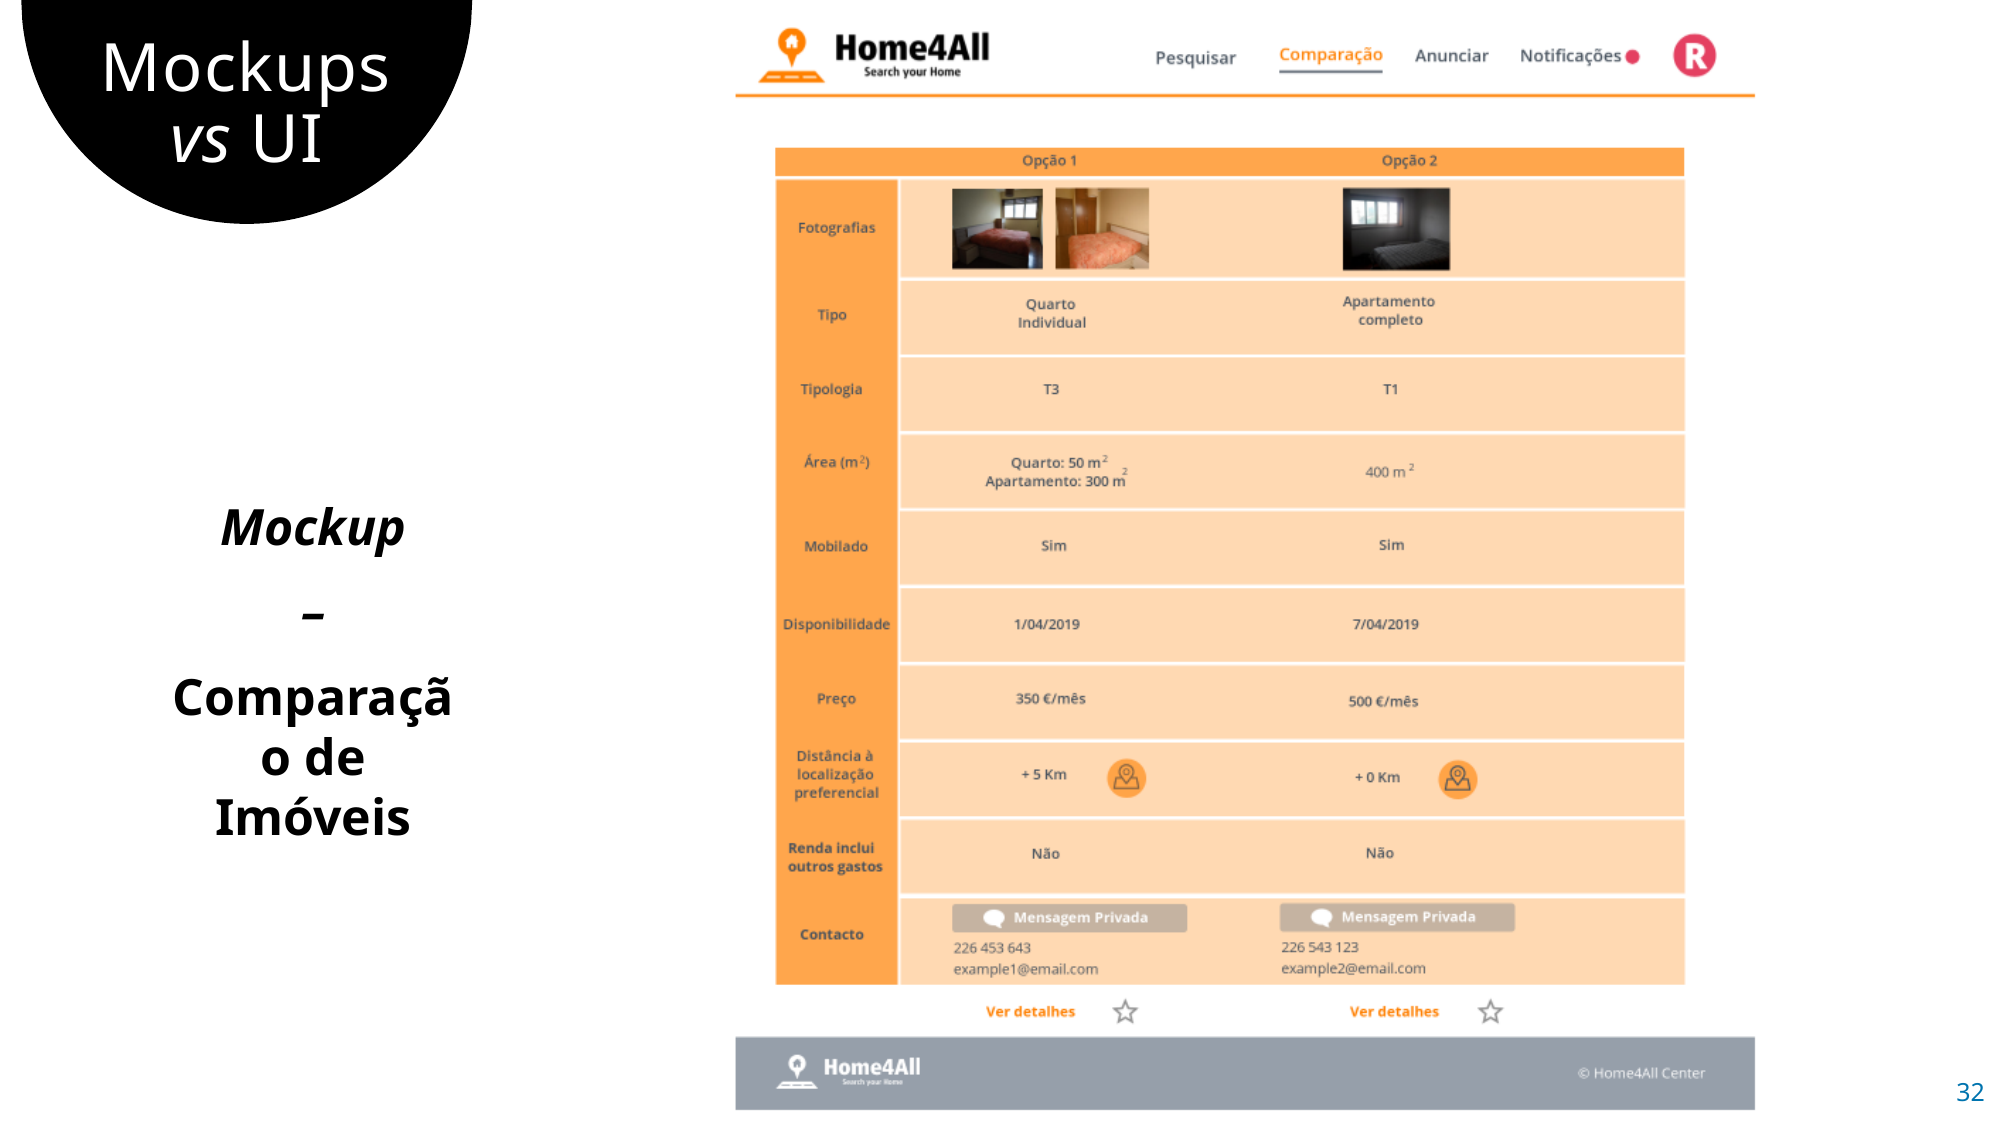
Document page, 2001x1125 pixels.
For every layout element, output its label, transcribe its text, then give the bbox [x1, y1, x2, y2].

slide_number 32 [1914, 1063, 2000, 1124]
text_box Mockup – Comparação de Imóveis [147, 488, 479, 854]
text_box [733, 12, 1758, 1113]
title Mockups vs UI [51, 26, 442, 187]
